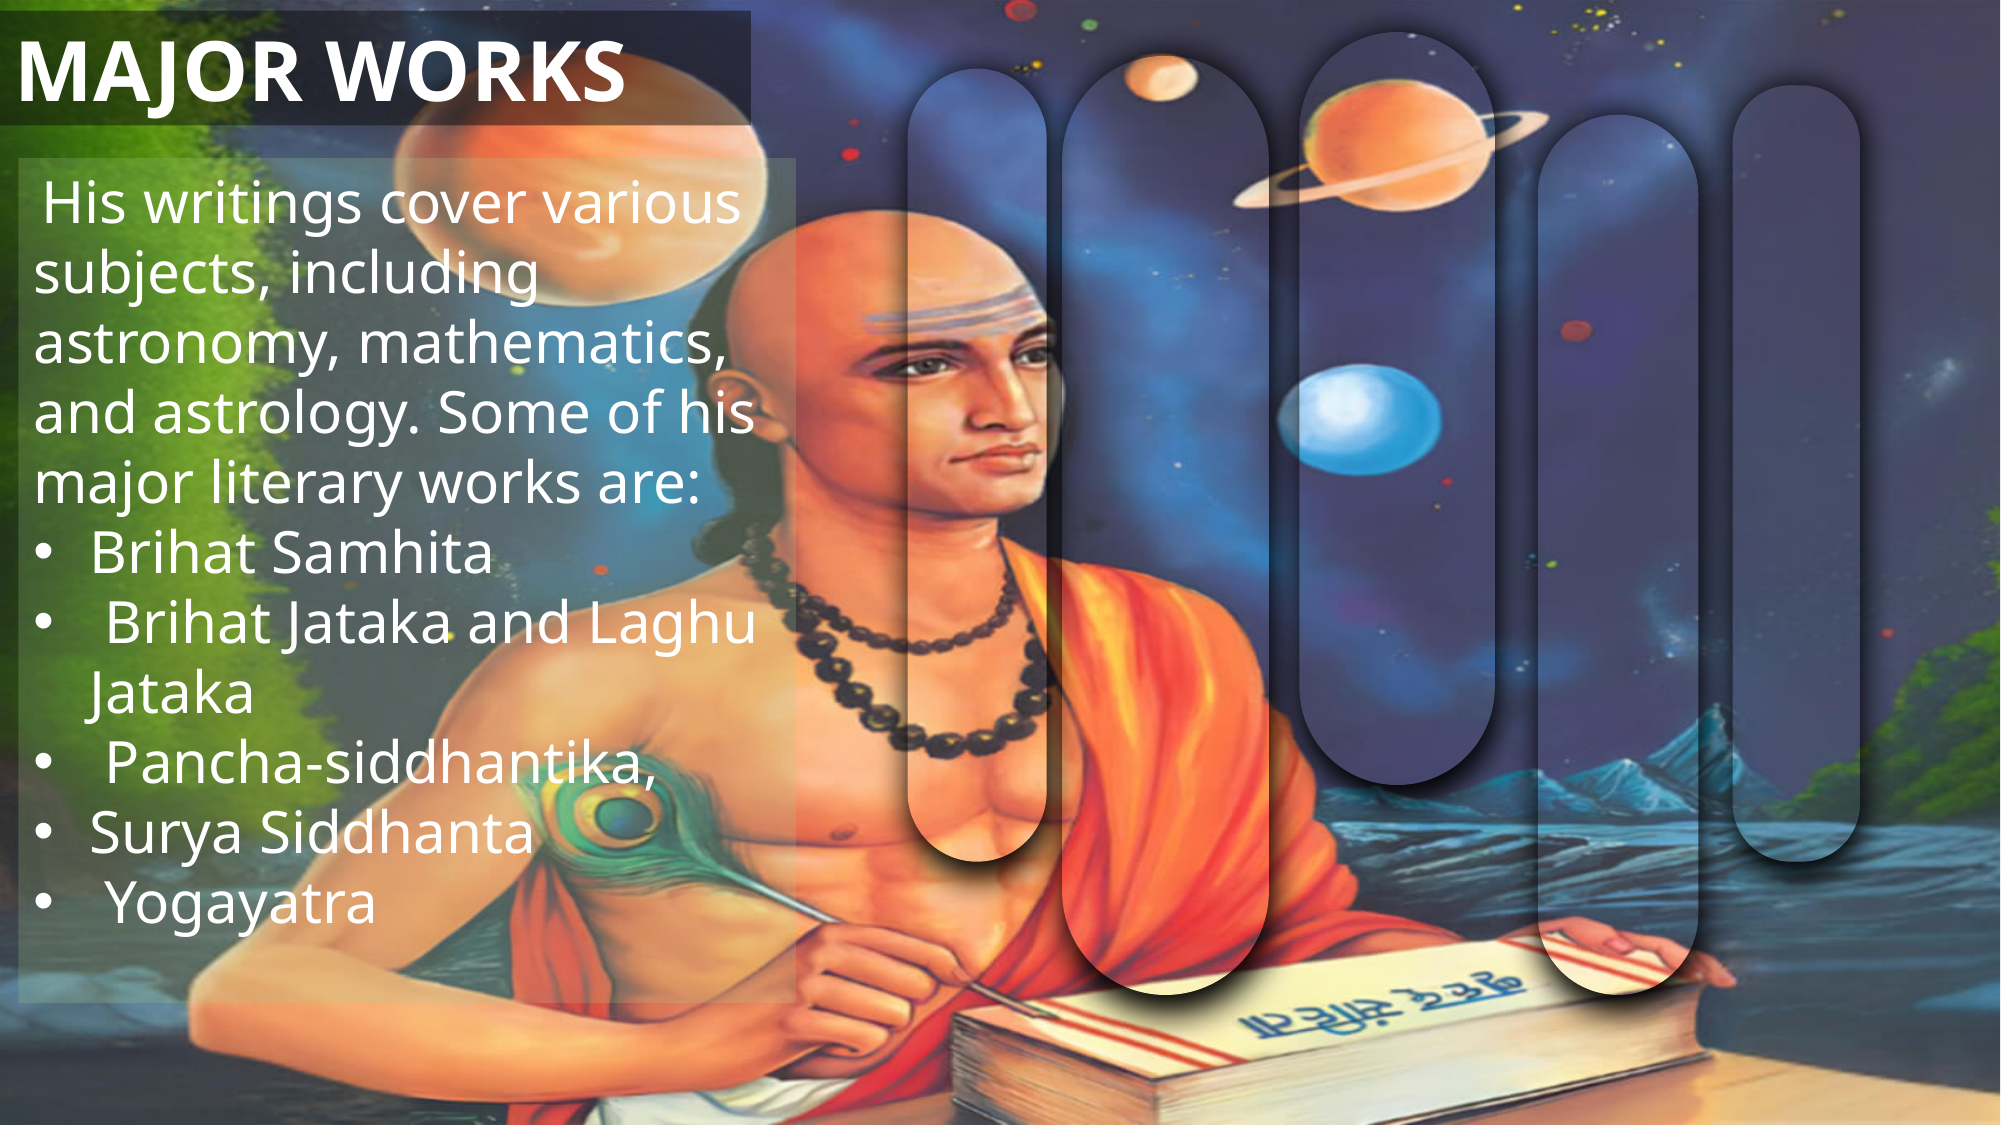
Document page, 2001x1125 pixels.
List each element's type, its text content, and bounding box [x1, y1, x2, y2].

text_box MAJOR WORKS [0, 10, 751, 126]
picture [0, 0, 2001, 1125]
text_box [1731, 84, 1862, 863]
text_box [1298, 30, 1496, 787]
text_box [1536, 113, 1700, 996]
text_box [1061, 54, 1270, 996]
text_box [906, 67, 1048, 863]
text_box His writings cover various subjects, including astronomy, mathematics, and astrology. Some of his major literary works are: Brihat Samhita Brihat Jataka and Laghu Jataka Pancha-siddhantika, Surya Siddhanta Yogayatra [18, 158, 796, 1003]
